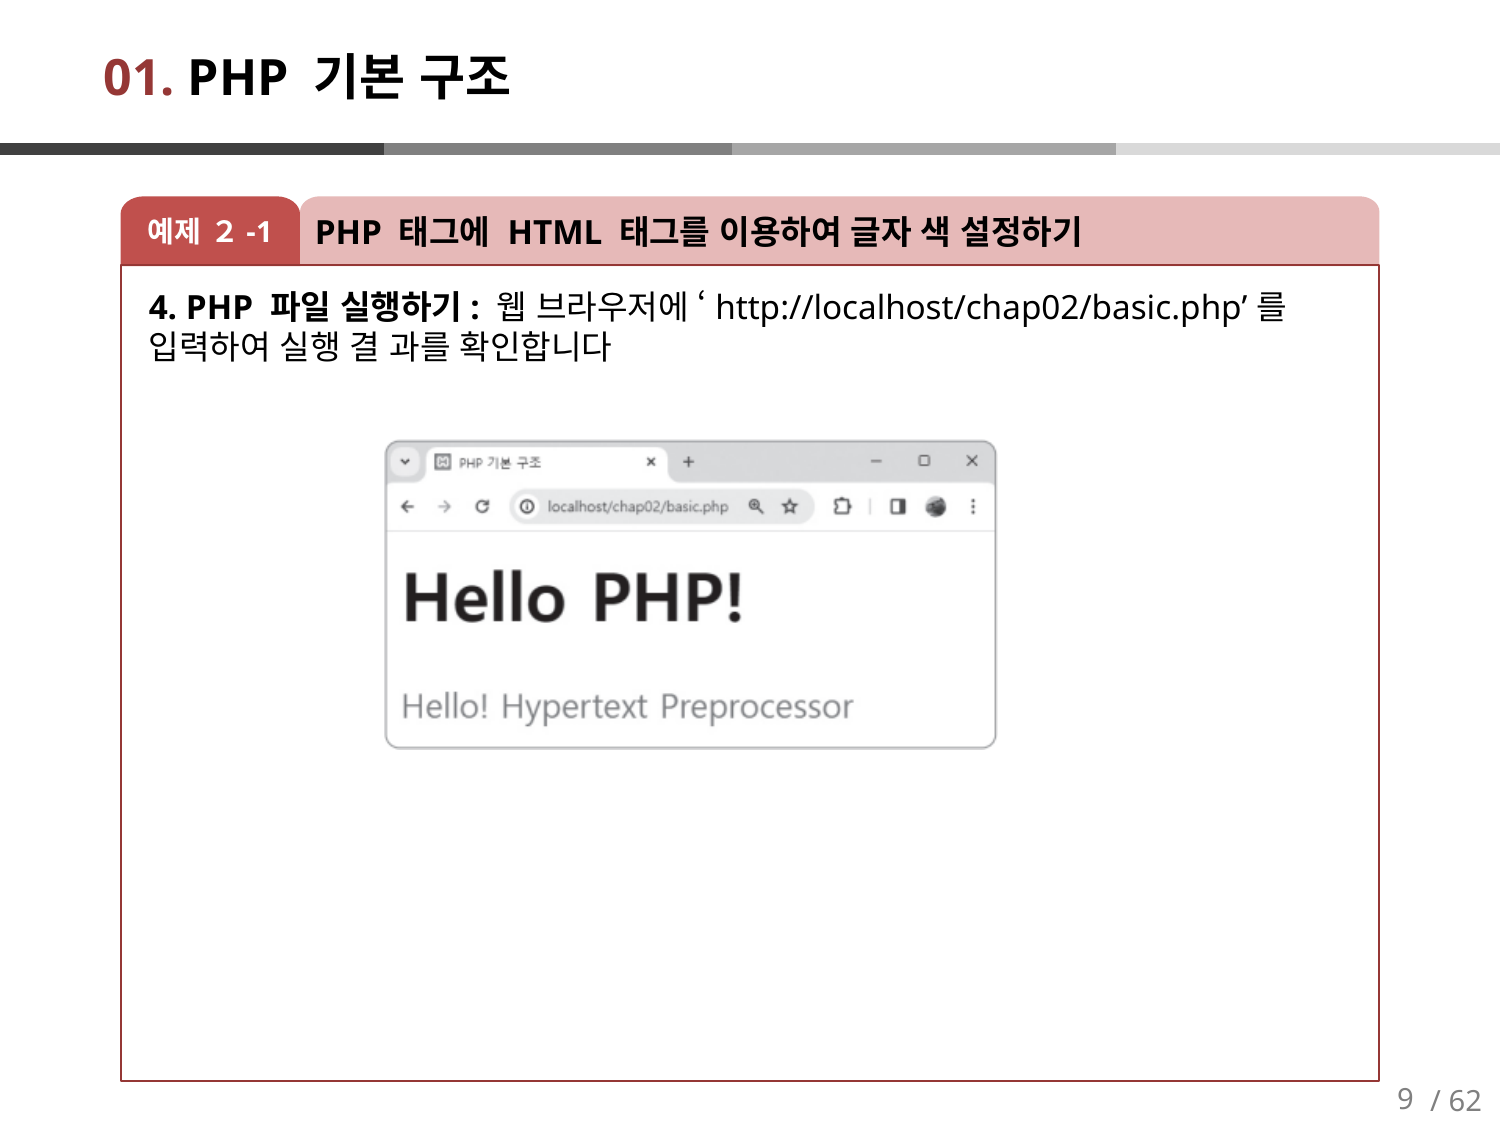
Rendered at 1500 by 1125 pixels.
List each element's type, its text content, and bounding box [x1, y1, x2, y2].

title 01. PHP 기본 구조 [88, 30, 1211, 121]
picture [383, 438, 999, 751]
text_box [120, 196, 1380, 1081]
